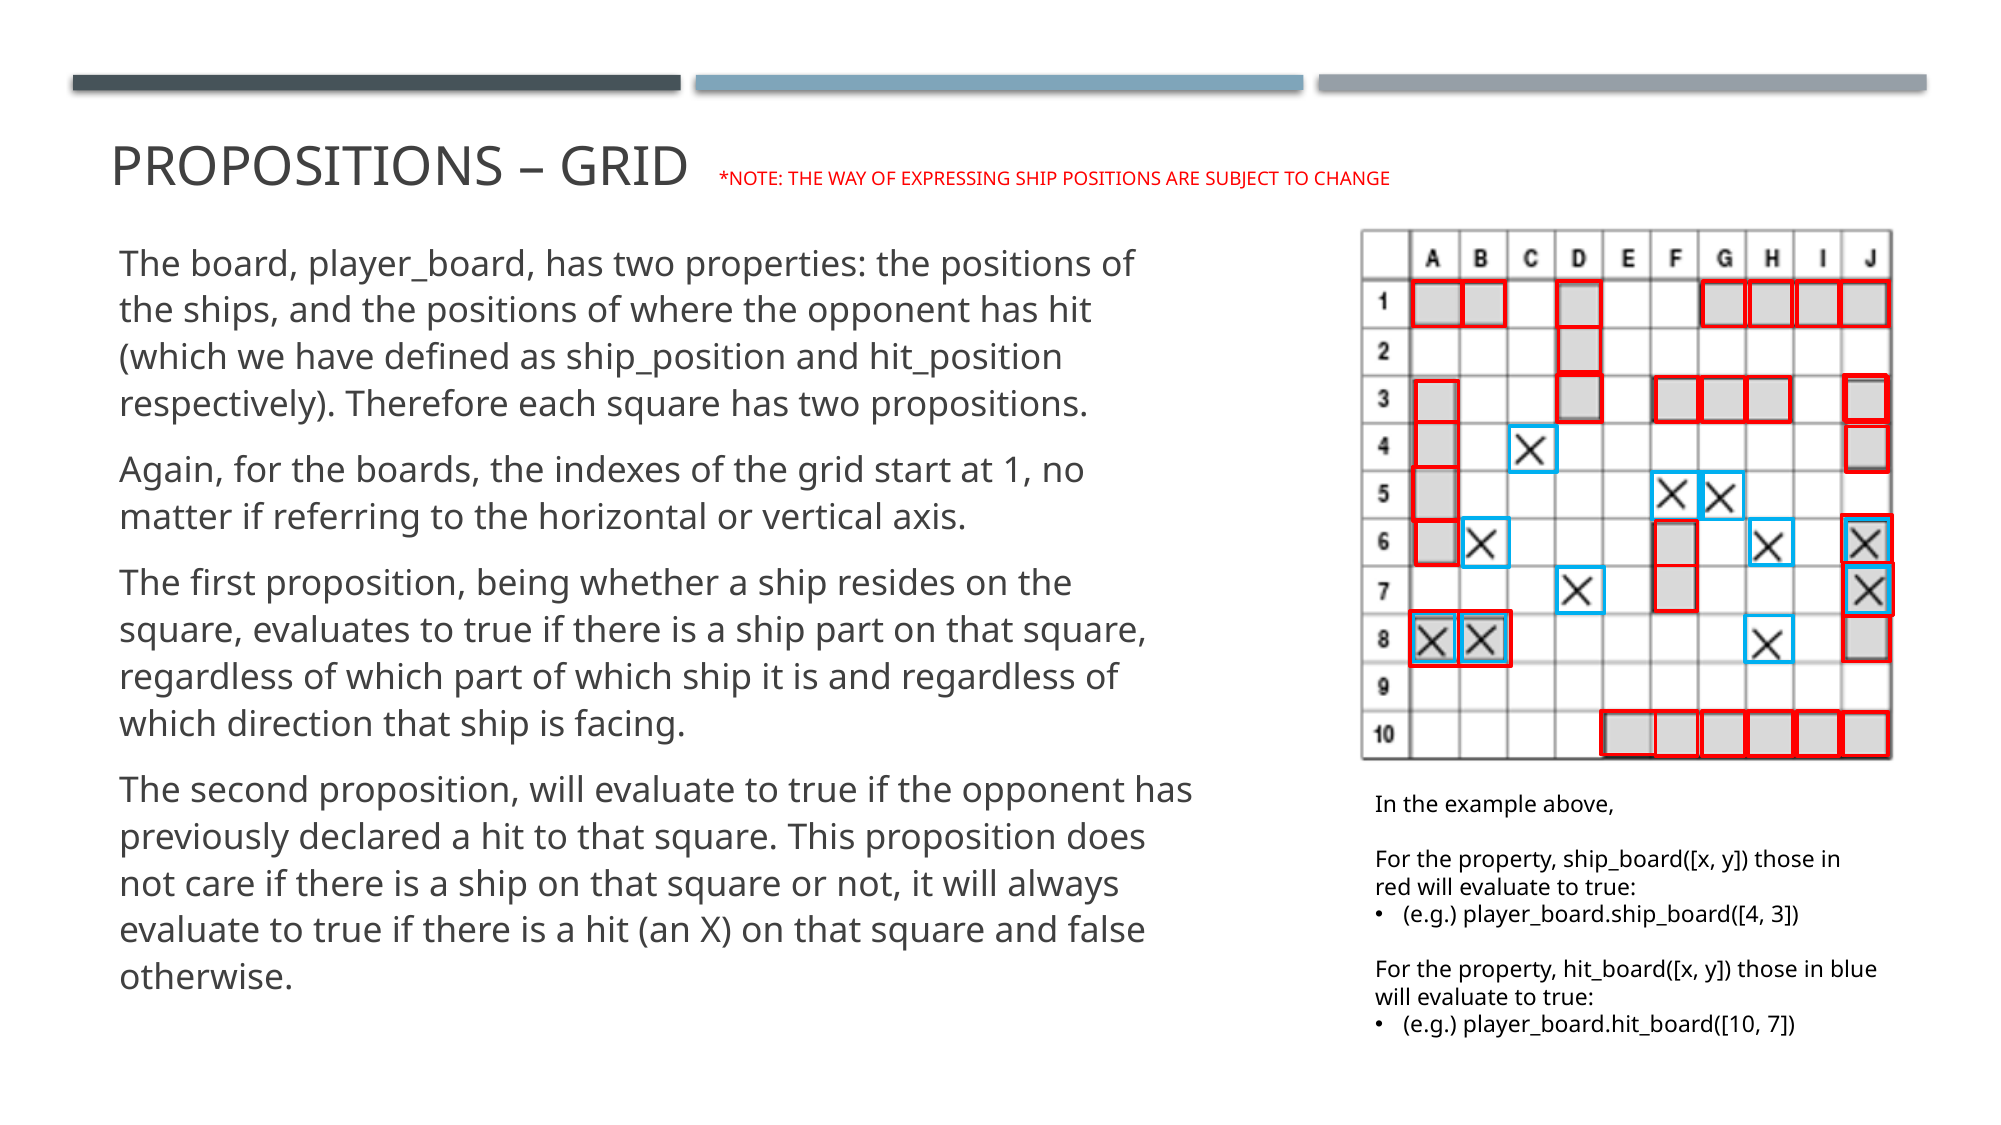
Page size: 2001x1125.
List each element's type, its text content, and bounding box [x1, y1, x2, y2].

title Propositions – Grid *Note: The Way of expressing ship positions are subject to change [95, 115, 1905, 205]
text_box In the example above, For the property, ship_board([x, y]) those in red will evaluate to true: (e.g.) player_board.ship_board([4, 3]) For the property, hit_board([x, y]) those in blue will evaluate to true: (e.g.) player_board.hit_board([10, 7]) [1360, 782, 1896, 1100]
picture [1359, 225, 1896, 765]
list The board, player_board, has two properties: the positions of the ships, and the positions of where the opponent has hit (which we have defined as ship_position and hit_position respectively). Therefore each square has two propositions. Again, for the boards, the indexes of the grid start at 1, no matter if referring to the horizontal or vertical axis. The first proposition, being whether a ship resides on the square, evaluates to true if there is a ship part on that square, regardless of which part of which ship it is and regardless of which direction that ship is facing. The second proposition, will evaluate to true if the opponent has previously declared a hit to that square. This proposition does not care if there is a ship on that square or not, it will always evaluate to true if there is a hit (an X) on that square and false otherwise. [104, 214, 1210, 1085]
